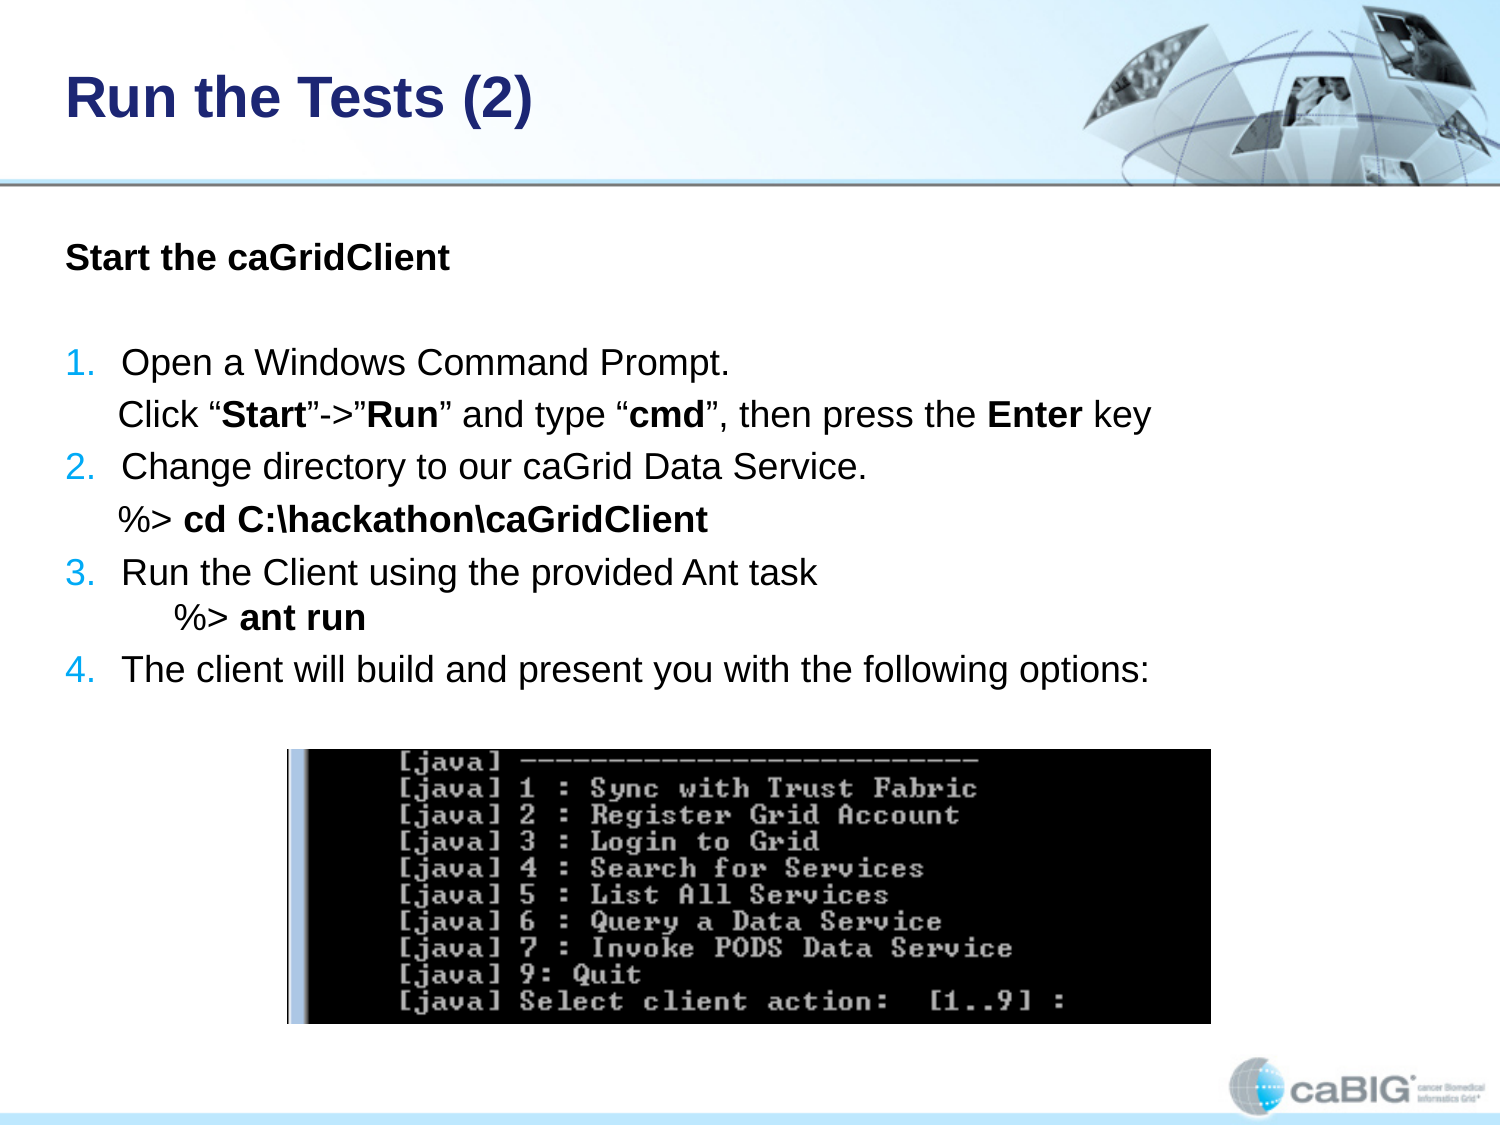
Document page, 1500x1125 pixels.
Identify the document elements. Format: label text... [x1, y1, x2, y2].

picture [0, 0, 1500, 1125]
list Start the caGridClient Open a Windows Command Prompt. Click “Start”->”Run” and type “cmd”, then press the Enter key Change directory to our caGrid Data Service. %> cd C:\hackathon\caGridClient Run the Client using the provided Ant task %> ant run The client will build and present you with the following options: [49, 224, 1438, 1038]
title Run the Tests (2) [49, 0, 1176, 188]
